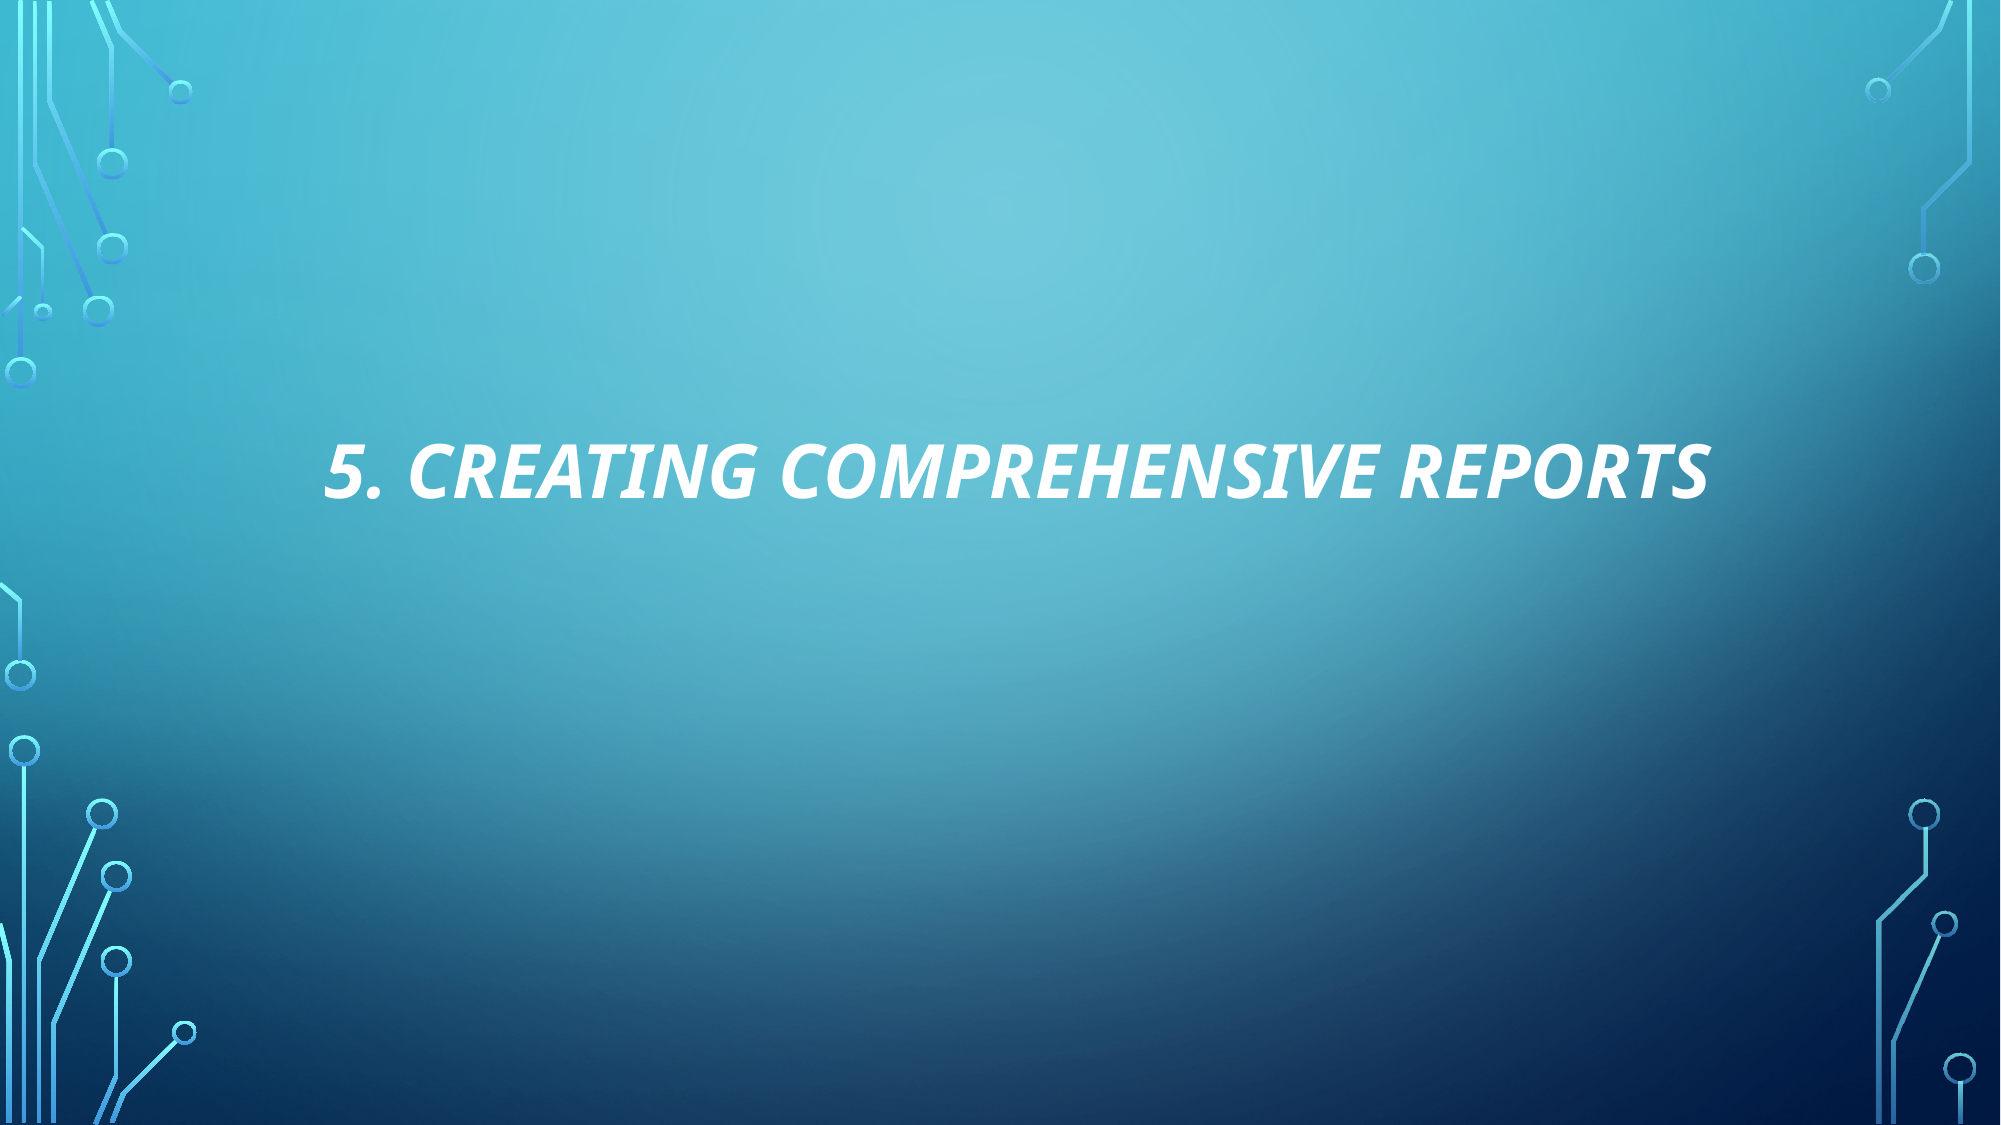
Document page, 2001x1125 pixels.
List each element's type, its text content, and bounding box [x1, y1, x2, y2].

title 5. Creating Comprehensive Reports [205, 353, 1831, 596]
